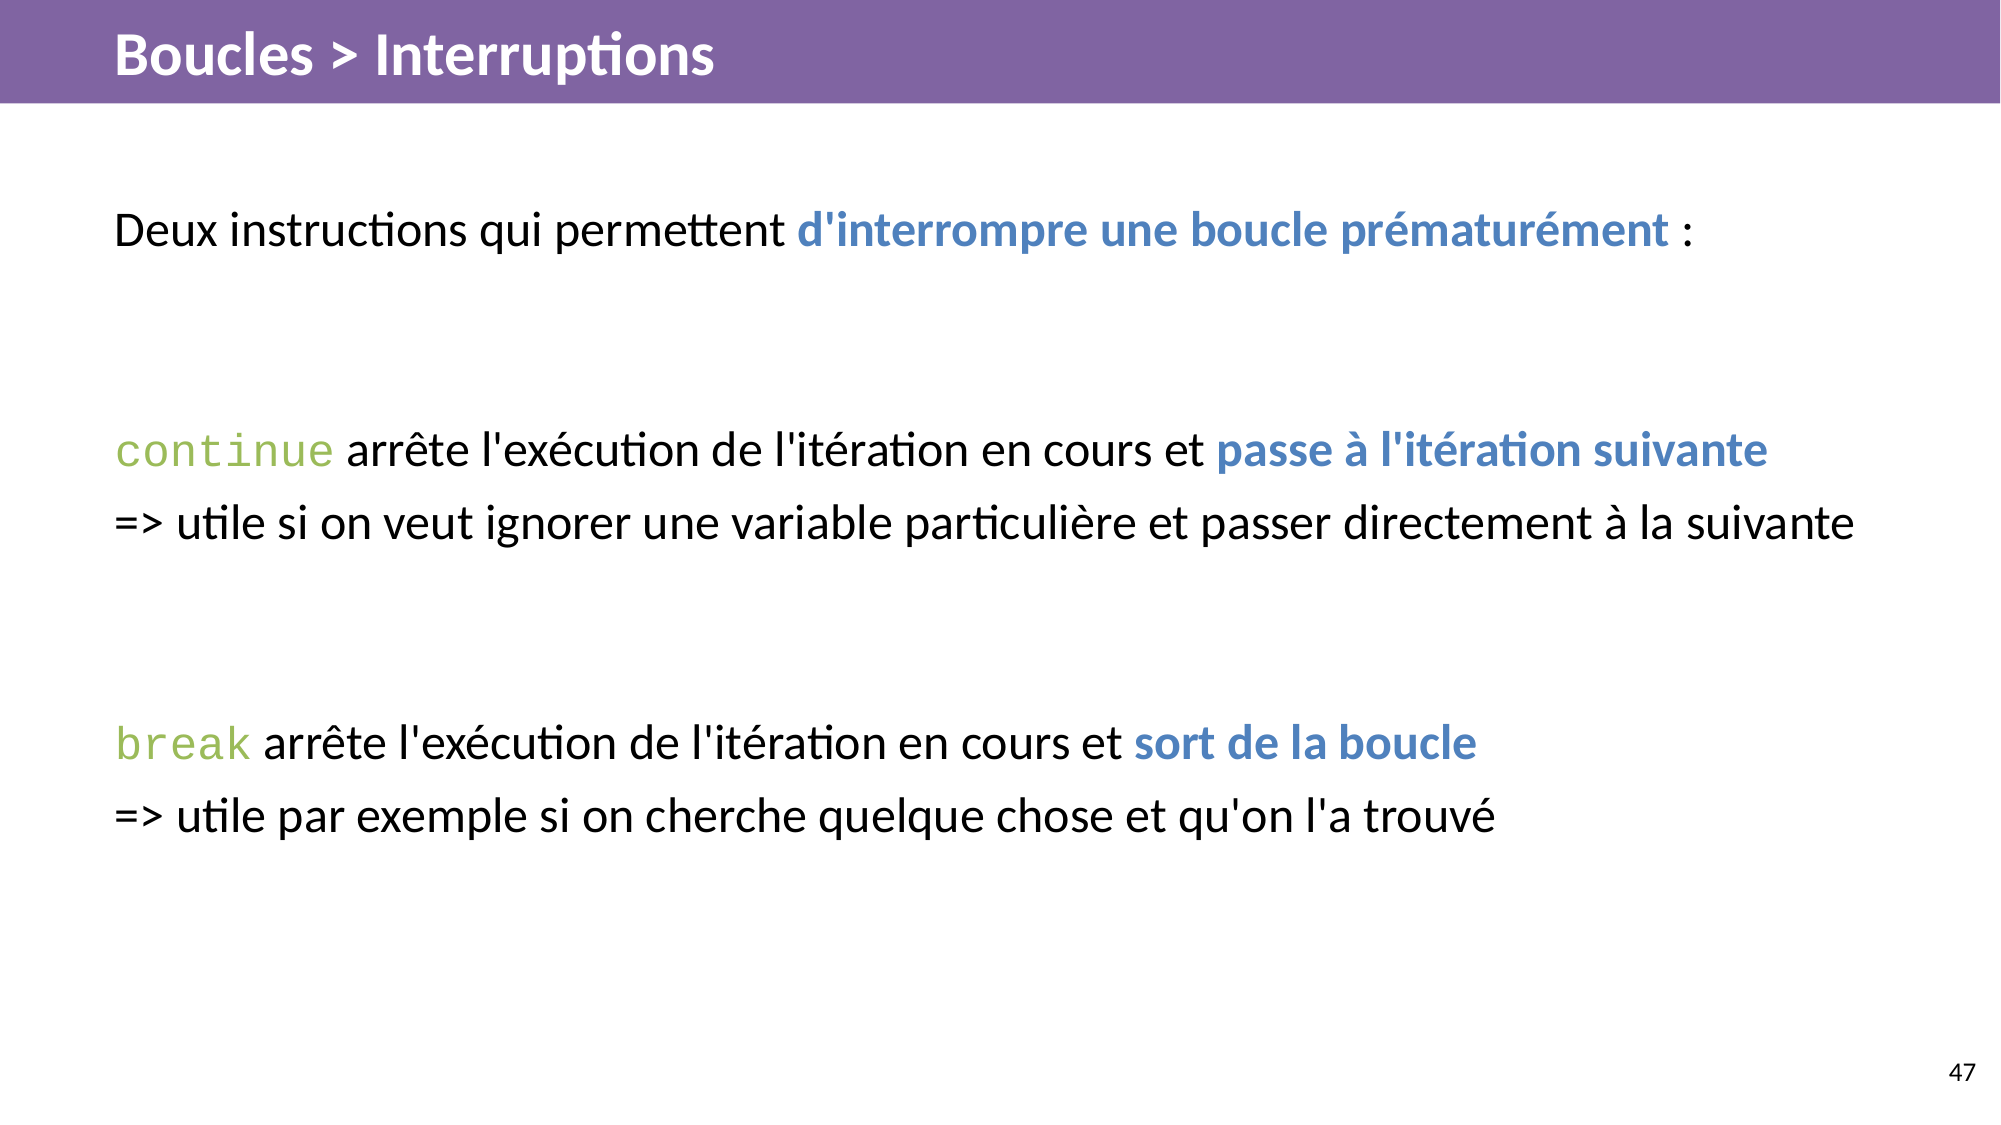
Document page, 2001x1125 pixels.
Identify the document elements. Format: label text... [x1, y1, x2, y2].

list Deux instructions qui permettent d'interrompre une boucle prématurément : continue arrête l'exécution de l'itération en cours et passe à l'itération suivante => utile si on veut ignorer une variable particulière et passer directement à la suivante break arrête l'exécution de l'itération en cours et sort de la boucle => utile par exemple si on cherche quelque chose et qu'on l'a trouvé [99, 181, 1900, 1005]
slide_number ‹#› [1871, 1038, 1992, 1125]
title Boucles > Interruptions [99, 0, 2000, 104]
